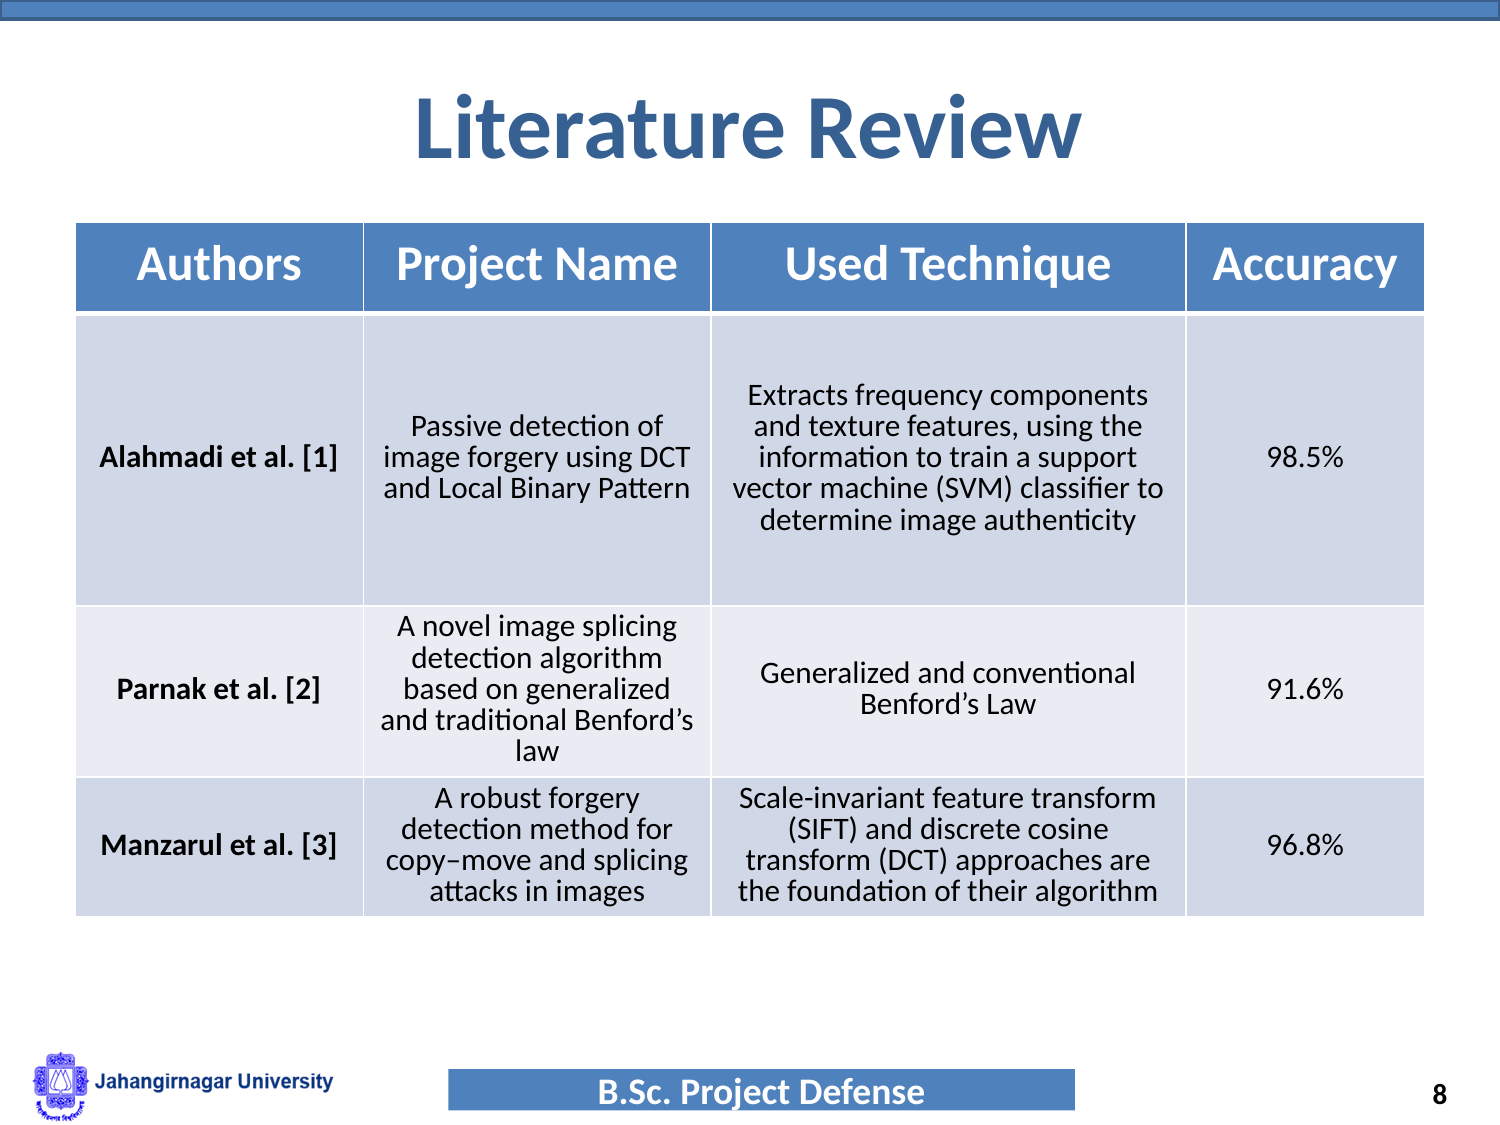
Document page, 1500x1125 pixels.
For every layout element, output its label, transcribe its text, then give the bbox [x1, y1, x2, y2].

table_cell Scale-invariant feature transform (SIFT) and discrete cosine transform (DCT) approaches are the foundation of their algorithm [712, 778, 1185, 916]
table_cell A novel image splicing detection algorithm based on generalized and traditional Benford’s law [364, 607, 710, 776]
slide_number 8 [1112, 1062, 1463, 1123]
table_cell 91.6% [1187, 607, 1424, 776]
table_header Accuracy [1187, 223, 1424, 311]
table_cell A robust forgery detection method for copy–move and splicing attacks in images [364, 778, 710, 916]
table_header Used Technique [712, 223, 1185, 311]
table_cell 96.8% [1187, 778, 1424, 916]
table_cell Passive detection of image forgery using DCT and Local Binary Pattern [364, 316, 710, 605]
table_cell Manzarul et al. [3] [76, 778, 363, 916]
table_cell Parnak et al. [2] [76, 607, 363, 776]
table_header Project Name [364, 223, 710, 311]
table_cell 98.5% [1187, 316, 1424, 605]
picture [15, 1040, 338, 1123]
title Literature Review [75, 45, 1424, 200]
table_cell Generalized and conventional Benford’s Law [712, 607, 1185, 776]
table_header Authors [76, 223, 363, 311]
table_cell Alahmadi et al. [1] [76, 316, 363, 605]
table_cell Extracts frequency components and texture features, using the information to train a support vector machine (SVM) classifier to determine image authenticity [712, 316, 1185, 605]
